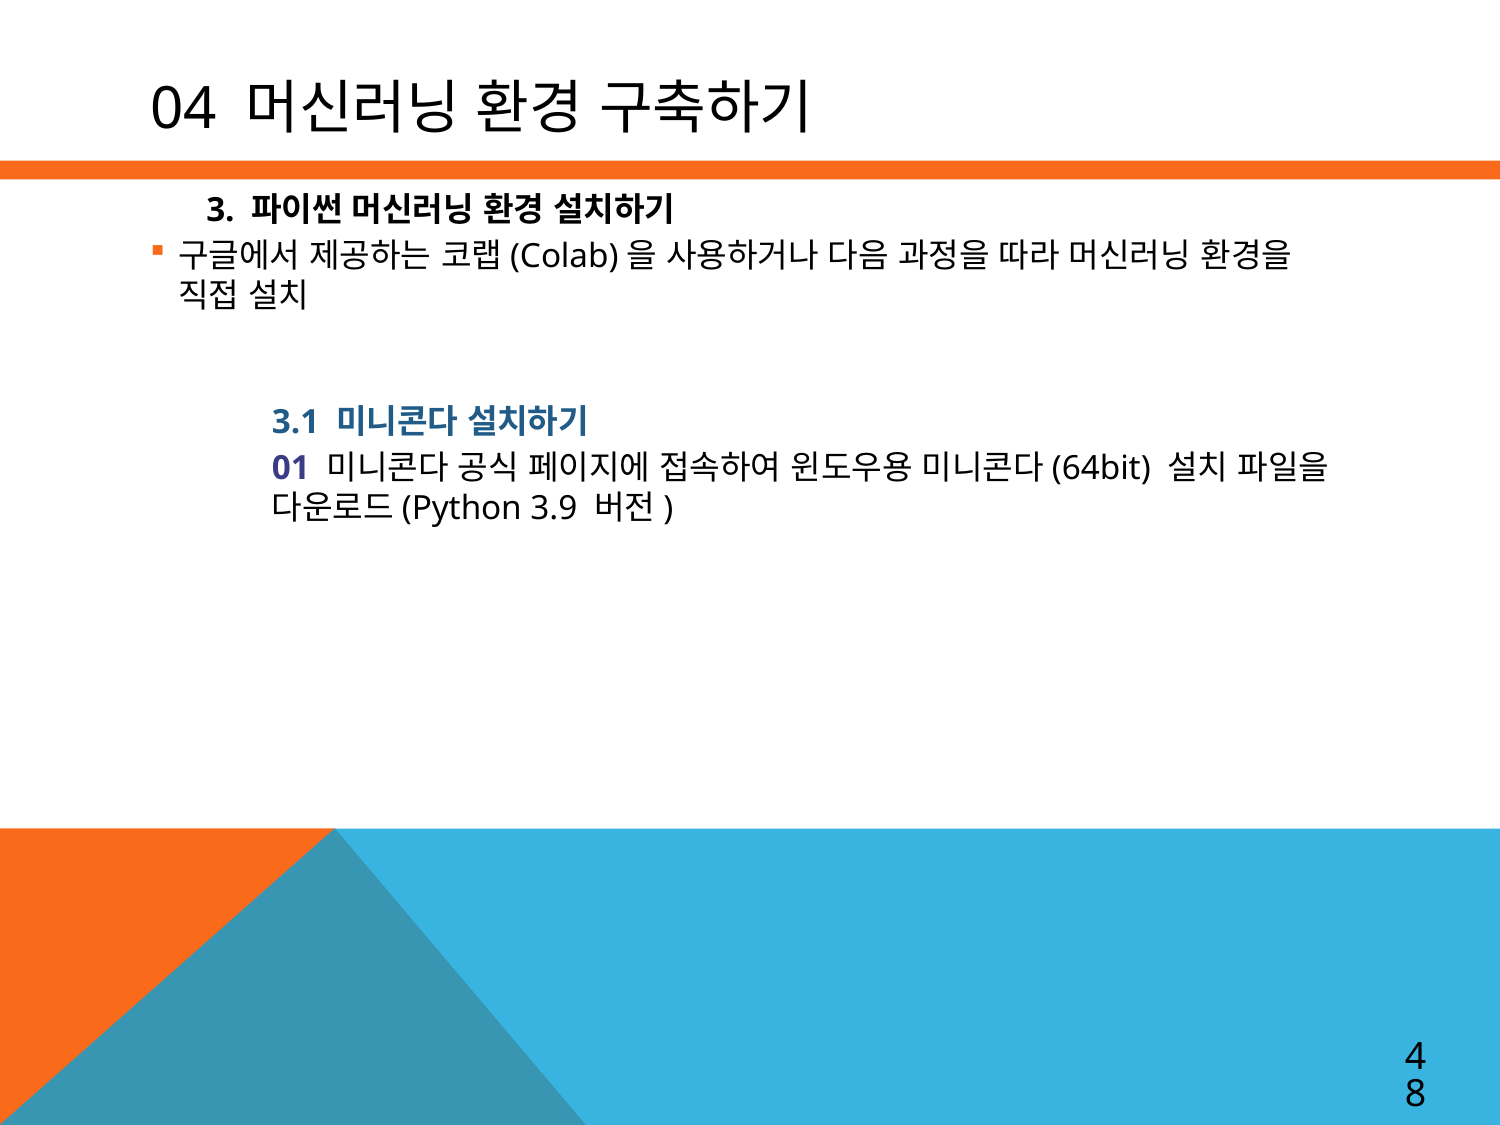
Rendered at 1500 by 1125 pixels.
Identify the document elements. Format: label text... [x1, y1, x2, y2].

list 3. 파이썬 머신러닝 환경 설치하기 구글에서 제공하는 코랩(Colab)을 사용하거나 다음 과정을 따라 머신러닝 환경을 직접 설치 3.1 미니콘다 설치하기 01 미니콘다 공식 페이지에 접속하여 윈도우용 미니콘다(64bit) 설치 파일을 다운로드(Python 3.9 버전) [135, 180, 1369, 768]
title 04 머신러닝 환경 구축하기 [135, 60, 1369, 150]
slide_number 48 [1378, 1012, 1461, 1095]
